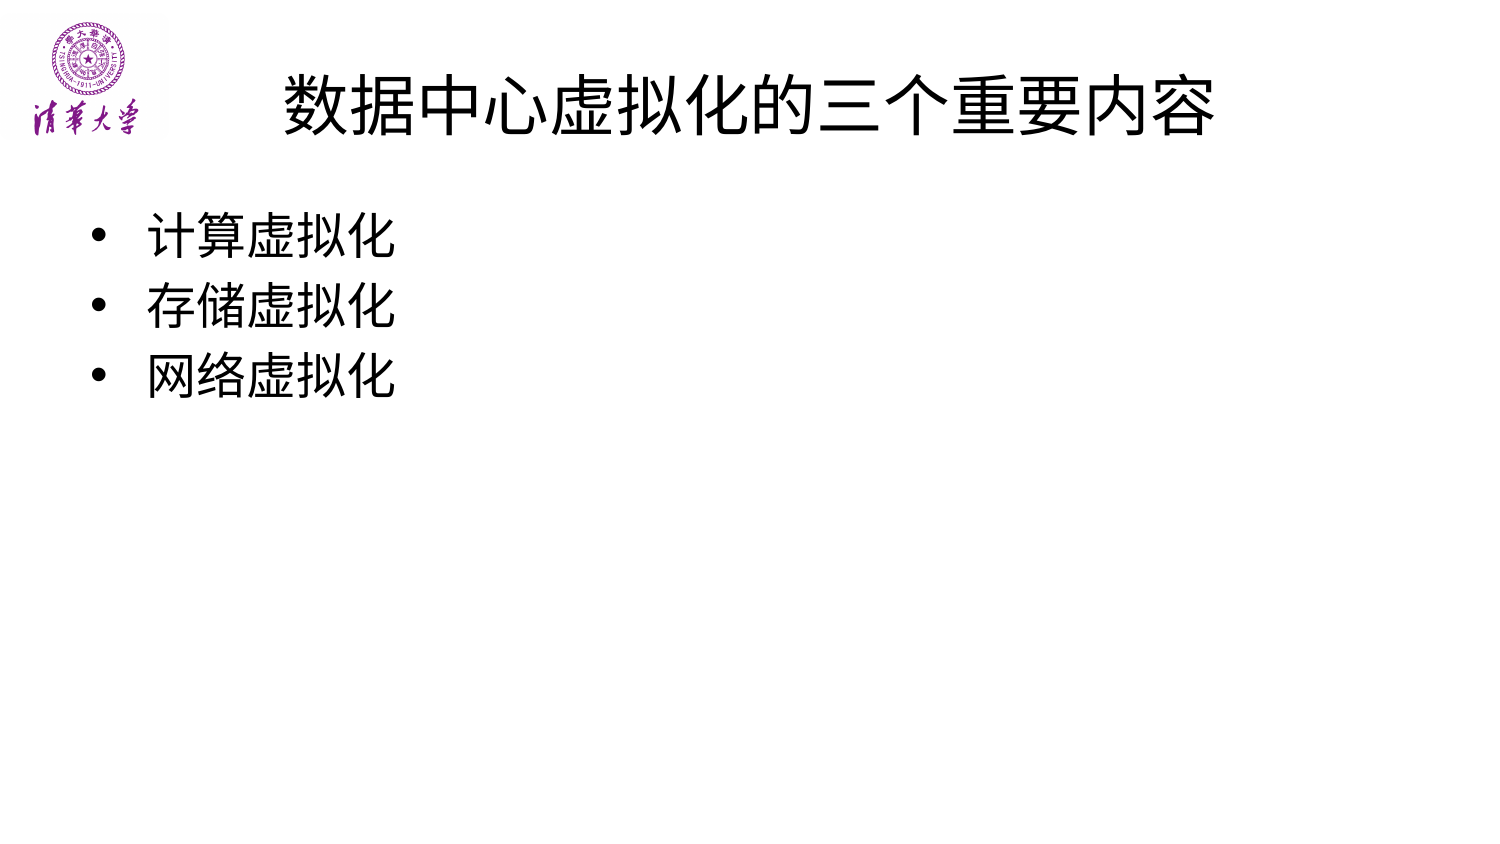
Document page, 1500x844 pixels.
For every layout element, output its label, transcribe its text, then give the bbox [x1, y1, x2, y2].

title 数据中心虚拟化的三个重要内容 [75, 33, 1425, 175]
picture [0, 13, 169, 140]
list 计算虚拟化 存储虚拟化 网络虚拟化 [75, 196, 1425, 754]
